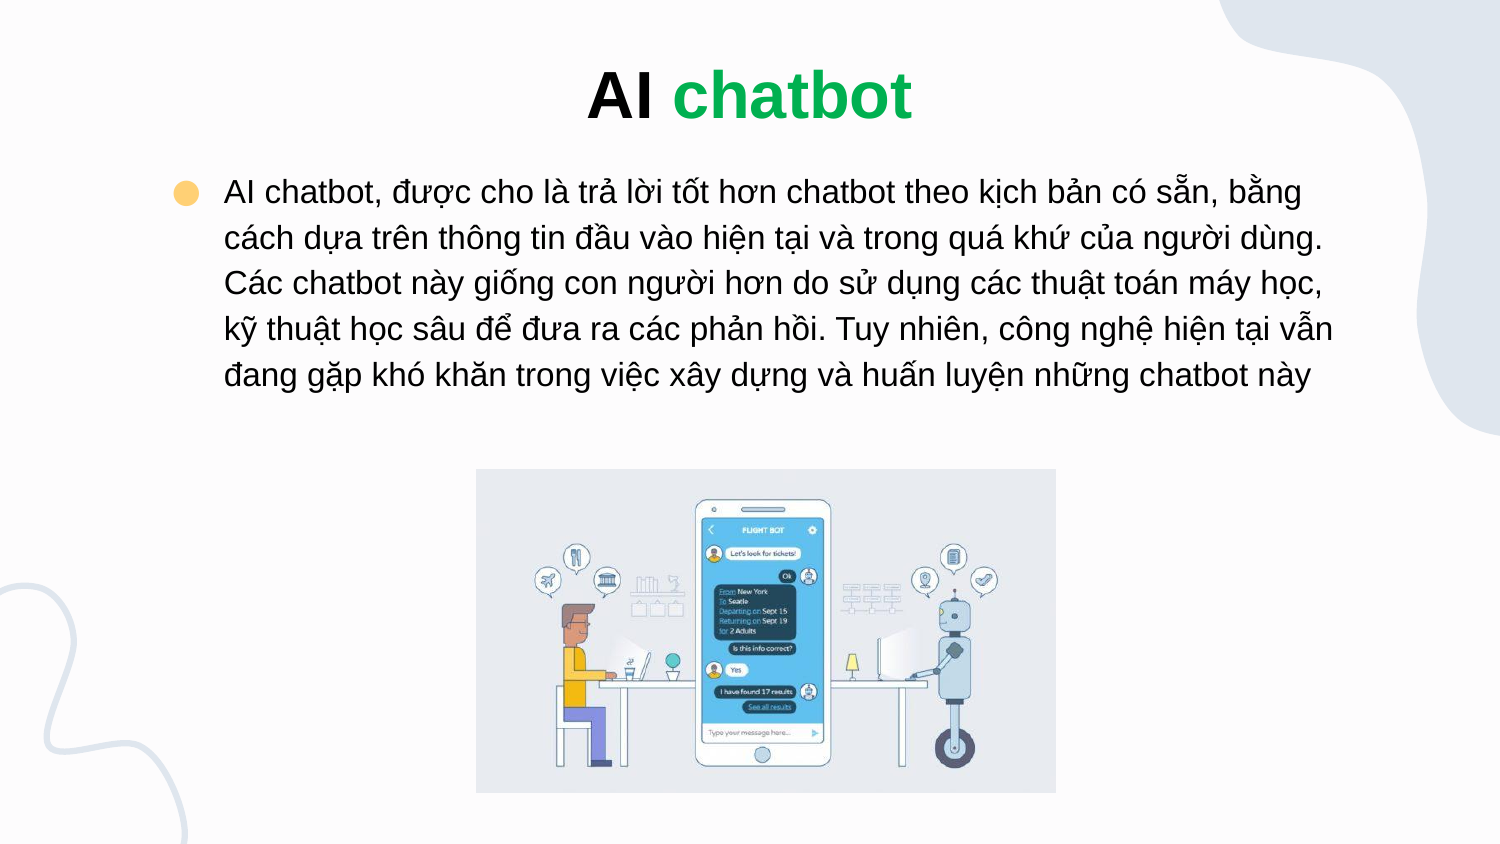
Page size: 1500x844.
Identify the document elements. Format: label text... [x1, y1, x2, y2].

picture [476, 469, 1056, 794]
subtitle AI chatbot, được cho là trả lời tốt hơn chatbot theo kịch bản có sẵn, bằng cách dựa trên thông tin đầu vào hiện tại và trong quá khứ của người dùng. Các chatbot này giống con người hơn do sử dụng các thuật toán máy học, kỹ thuật học sâu để đưa ra các phản hồi. Tuy nhiên, công nghệ hiện tại vẫn đang gặp khó khăn trong việc xây dựng và huấn luyện những chatbot này [133, 148, 1366, 422]
title AI chatbot [118, 24, 1382, 139]
